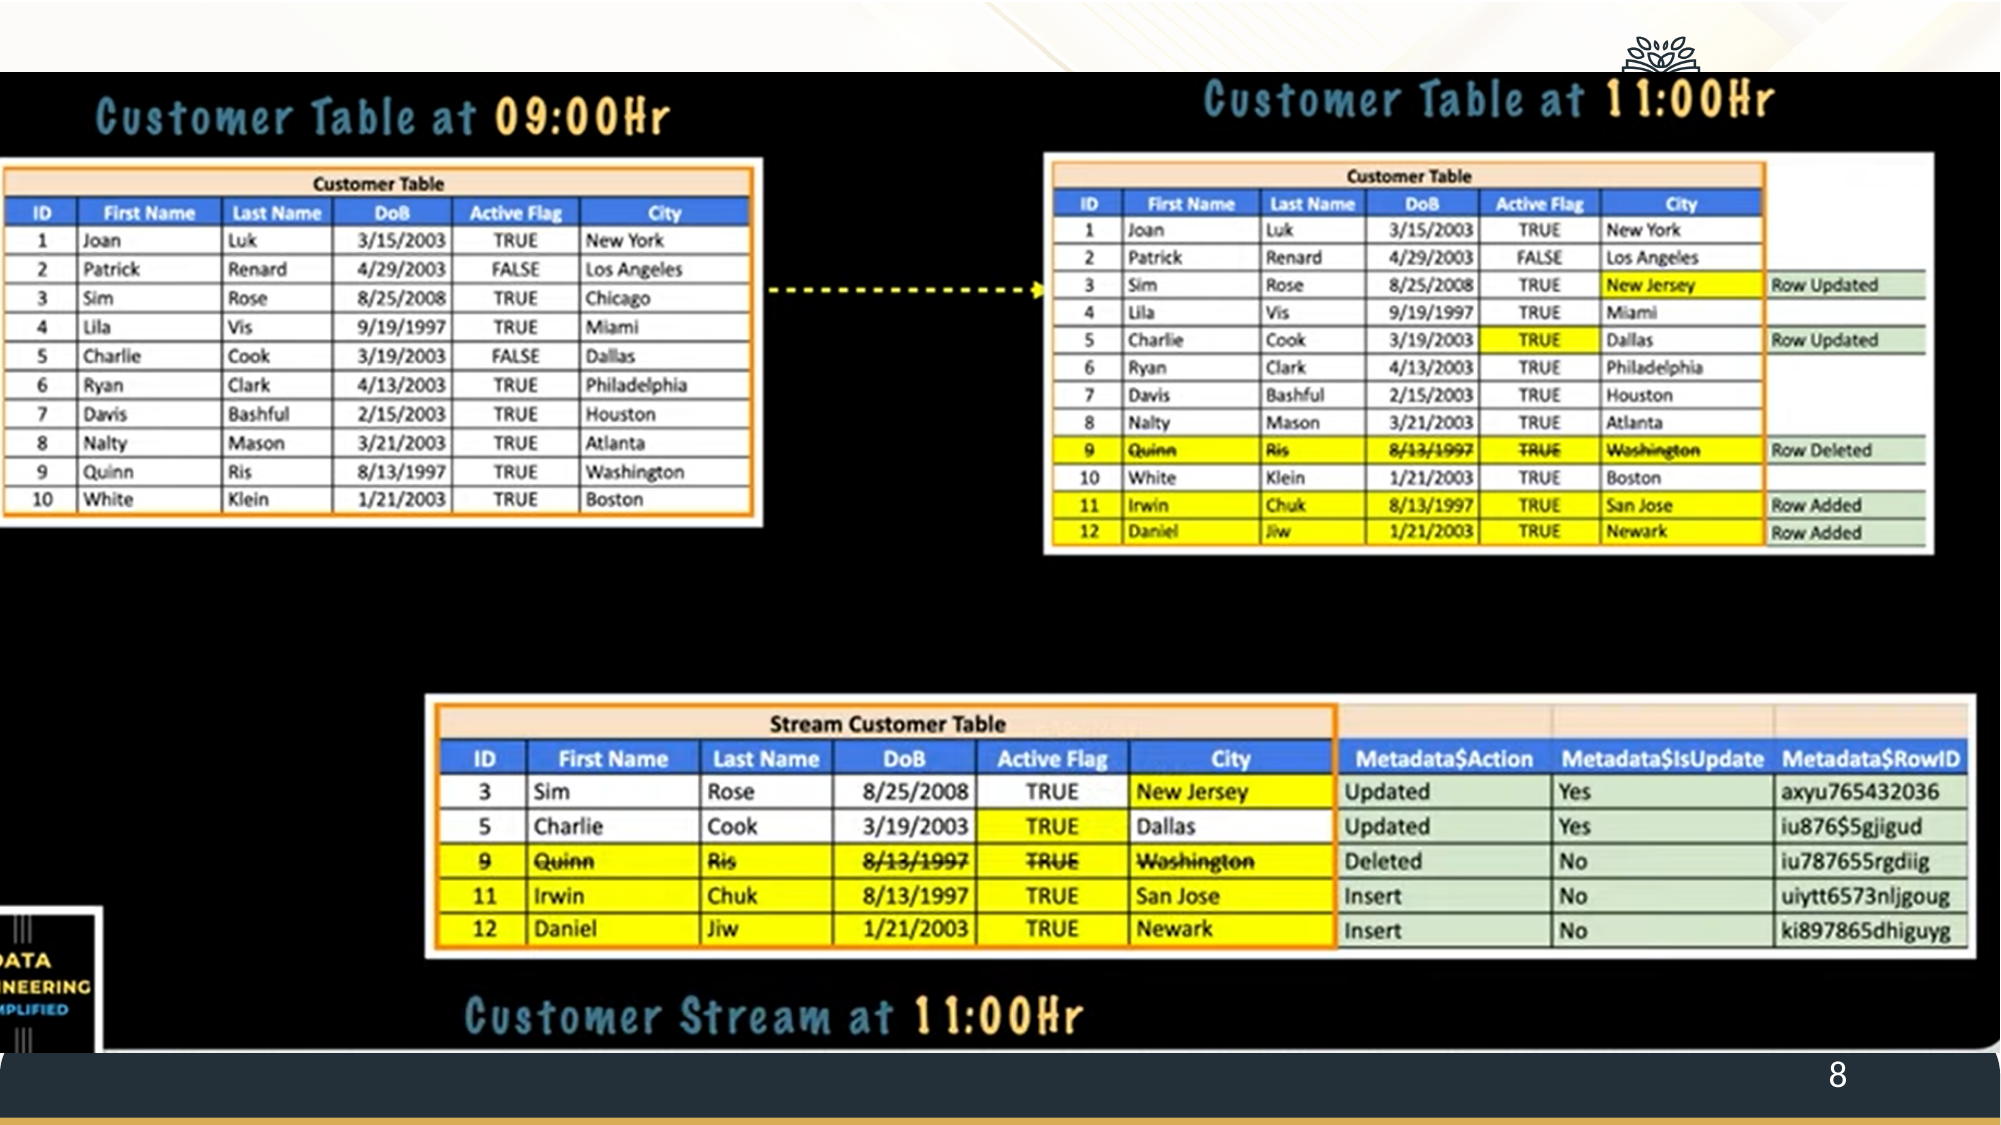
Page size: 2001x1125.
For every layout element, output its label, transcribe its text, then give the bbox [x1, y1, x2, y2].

picture [0, 0, 2000, 1053]
slide_number 8 [1412, 1064, 1863, 1103]
